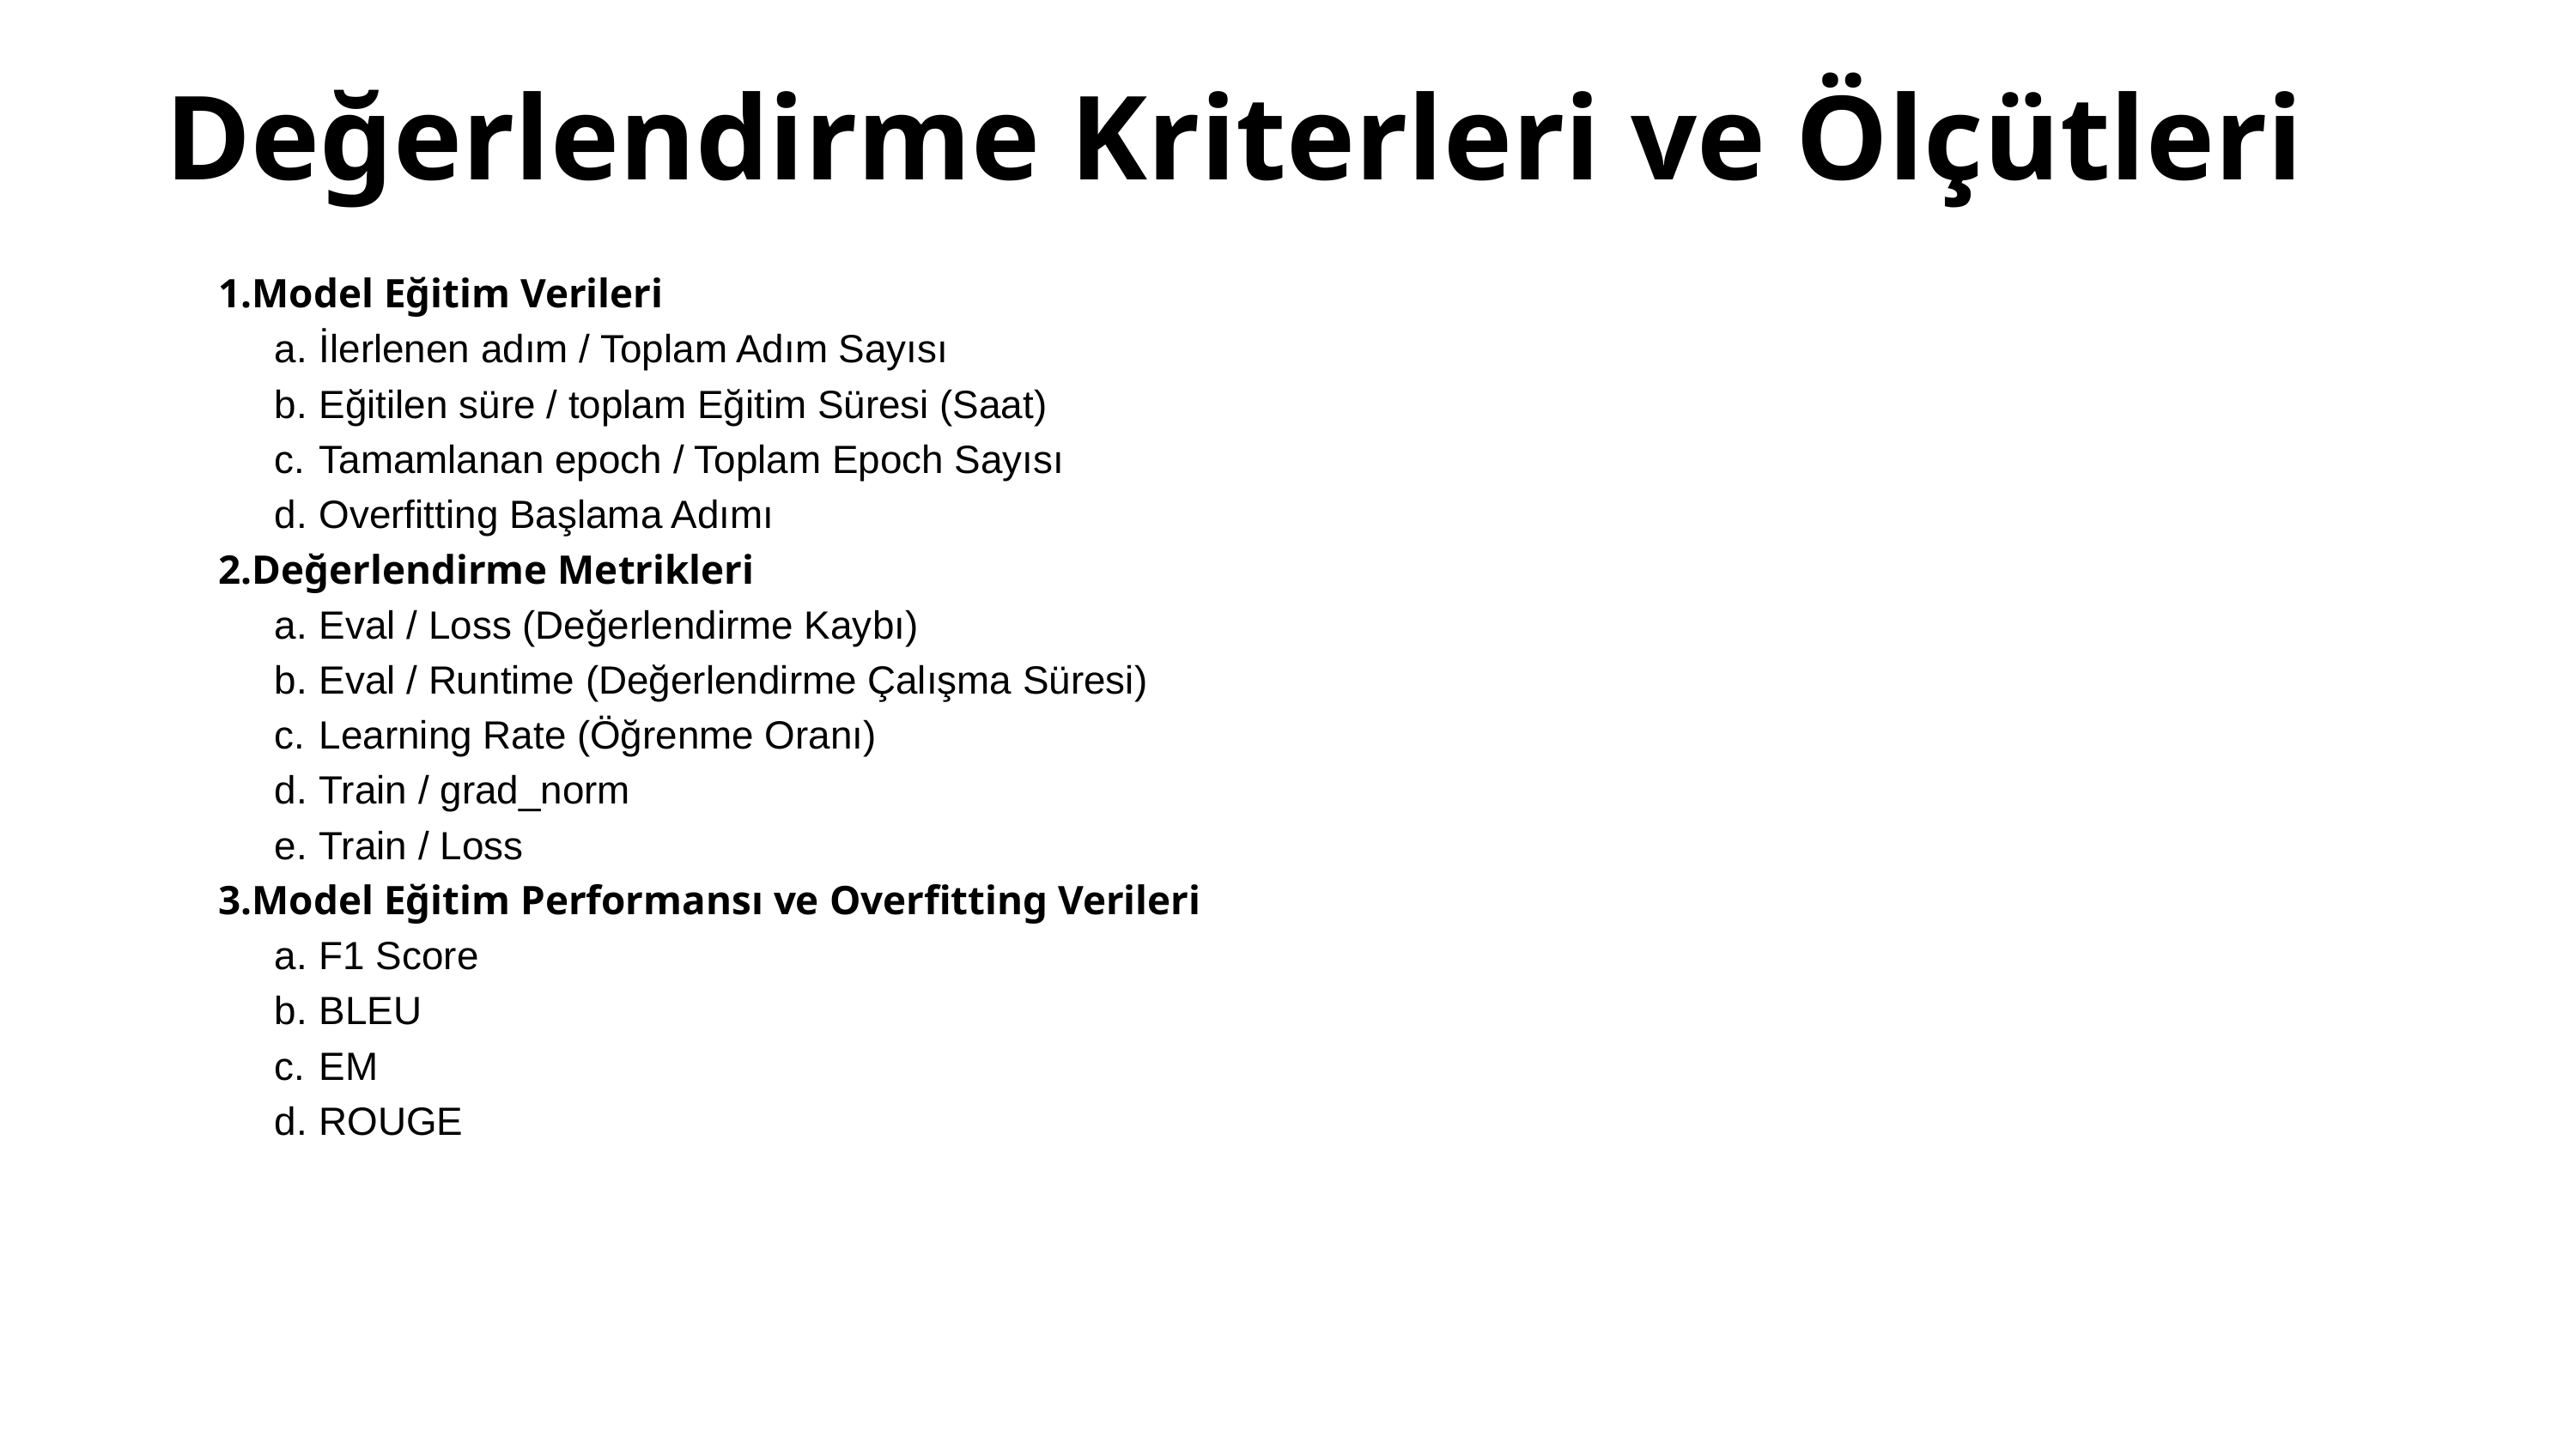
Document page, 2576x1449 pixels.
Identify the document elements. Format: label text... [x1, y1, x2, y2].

text_box Değerlendirme Kriterleri ve Ölçütleri [144, 39, 2324, 203]
text_box Model Eğitim Verileri İlerlenen adım / Toplam Adım Sayısı Eğitilen süre / toplam Eğitim Süresi (Saat) Tamamlanan epoch / Toplam Epoch Sayısı Overfitting Başlama Adımı Değerlendirme Metrikleri Eval / Loss (Değerlendirme Kaybı) Eval / Runtime (Değerlendirme Çalışma Süresi) Learning Rate (Öğrenme Oranı) Train / grad_norm Train / Loss Model Eğitim Performansı ve Overfitting Verileri F1 Score BLEU EM ROUGE [185, 260, 1319, 1143]
